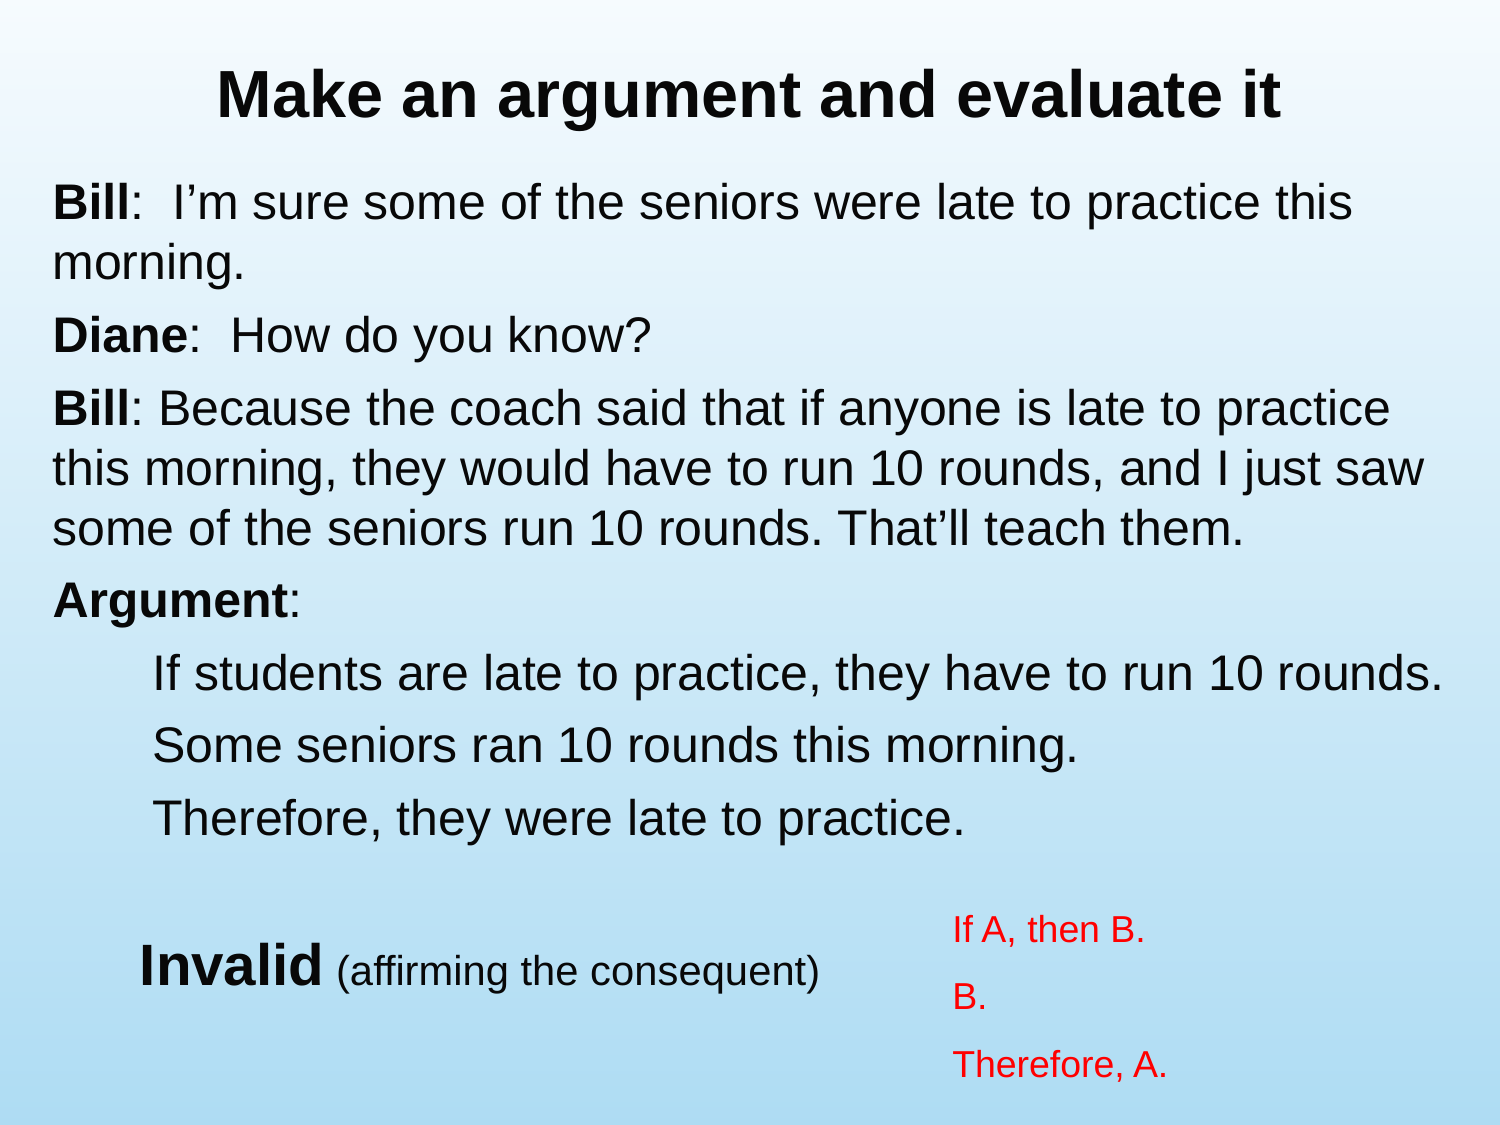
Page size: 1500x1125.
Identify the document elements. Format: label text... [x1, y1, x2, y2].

text_box If A, then B. B. Therefore, A. [937, 874, 1275, 1092]
title Make an argument and evaluate it [75, 45, 1425, 138]
list Bill: I’m sure some of the seniors were late to practice this morning. Diane: How do you know? Bill: Because the coach said that if anyone is late to practice this morning, they would have to run 10 rounds, and I just saw some of the seniors run 10 rounds. That’ll teach them. Argument: If students are late to practice, they have to run 10 rounds. Some seniors ran 10 rounds this morning. Therefore, they were late to practice. [37, 162, 1496, 938]
text_box Invalid (affirming the consequent) [125, 919, 883, 1005]
